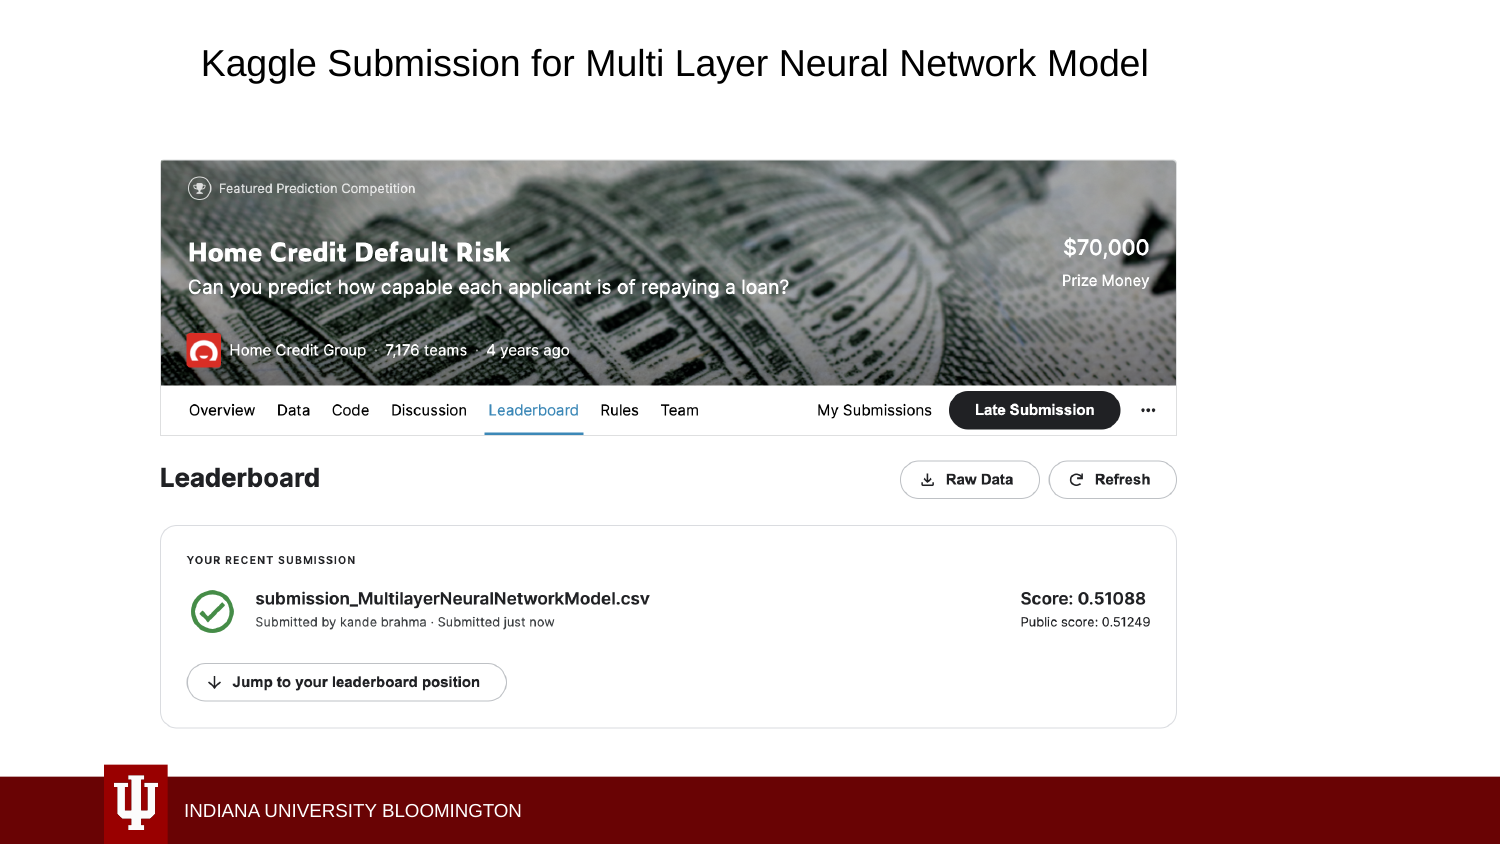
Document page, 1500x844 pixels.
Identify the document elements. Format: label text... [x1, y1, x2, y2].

picture [114, 775, 158, 830]
picture [150, 158, 1193, 740]
text_box Kaggle Submission for Multi Layer Neural Network Model [193, 31, 1236, 92]
